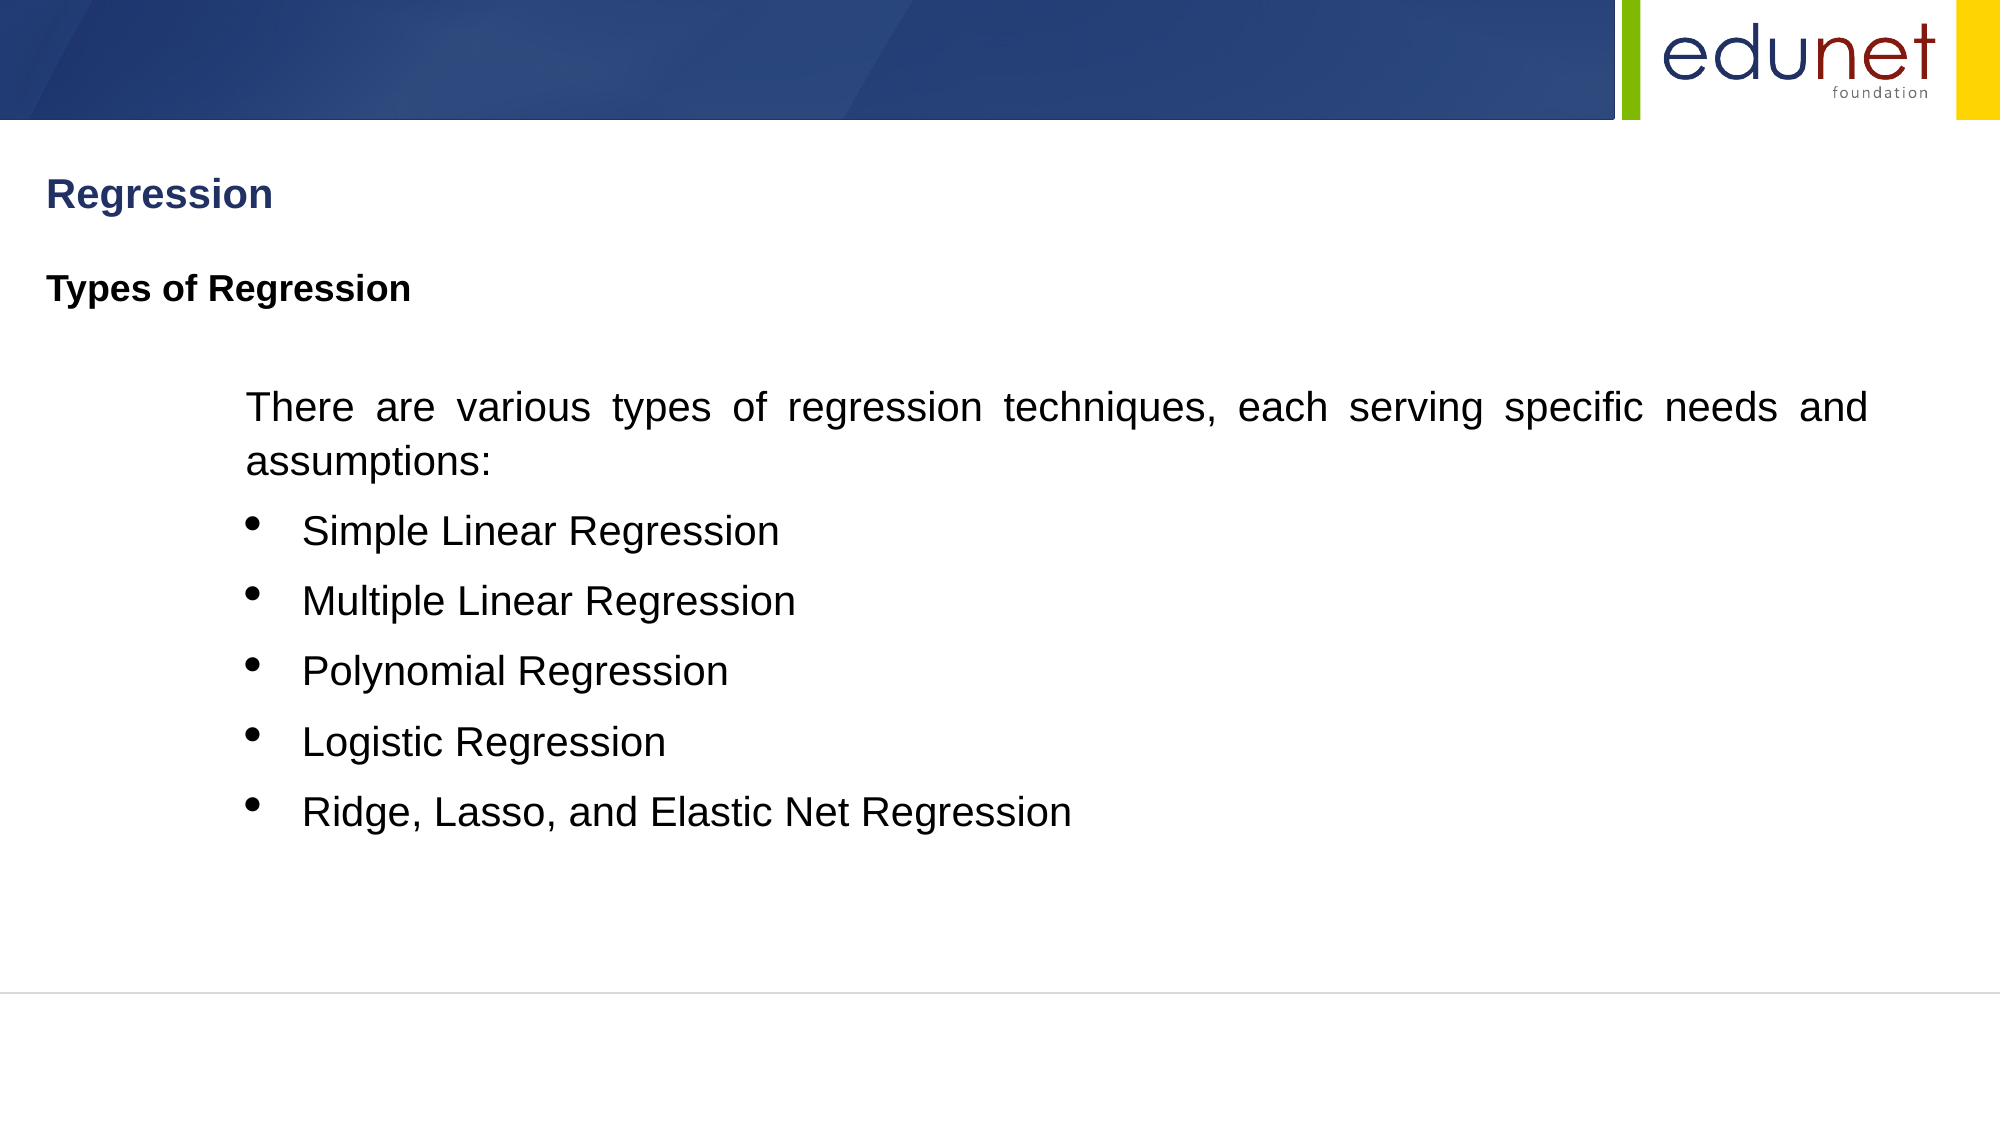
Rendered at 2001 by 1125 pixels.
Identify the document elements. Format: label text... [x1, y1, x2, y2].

text_box Regression [31, 159, 1560, 225]
text_box Types of Regression [31, 253, 1034, 317]
picture [1652, 12, 1948, 108]
text_box There are various types of regression techniques, each serving specific needs and assumptions: Simple Linear Regression Multiple Linear Regression Polynomial Regression Logistic Regression Ridge, Lasso, and Elastic Net Regression [230, 369, 1885, 842]
